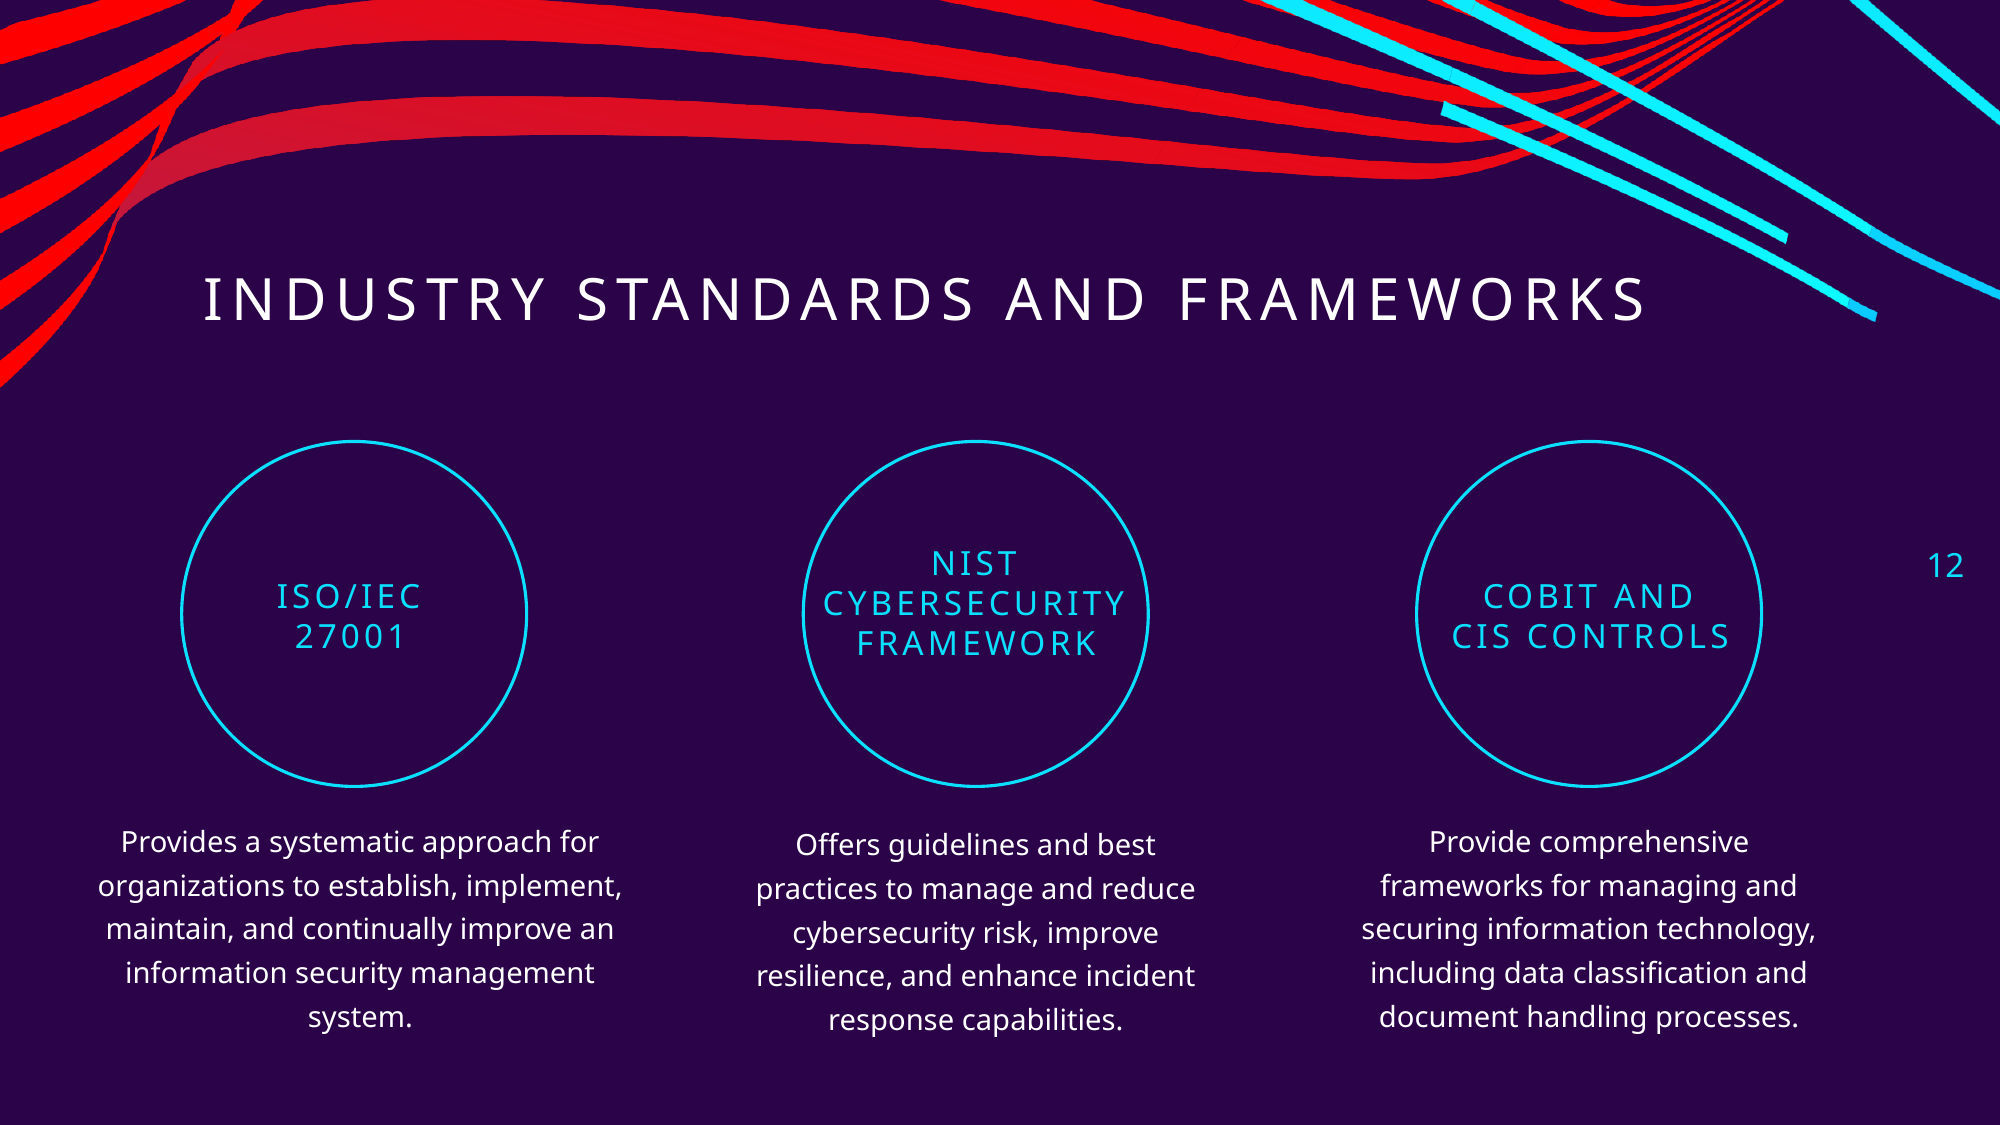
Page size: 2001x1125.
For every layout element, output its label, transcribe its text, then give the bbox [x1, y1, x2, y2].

slide_number 12 [1889, 519, 1980, 615]
list ISO/IEC 27001 [210, 529, 491, 702]
text_box [1146, 580, 1150, 648]
list Offers guidelines and best practices to manage and reduce cybersecurity risk, improve resilience, and enhance incident response capabilities. [738, 810, 1214, 999]
text_box [1415, 538, 1433, 690]
title Industry Standards and Frameworks [158, 229, 1692, 341]
text_box [1442, 440, 1736, 521]
list NIST Cybersecurity Framework [806, 516, 1146, 689]
list COBIT and CIS Controls [1433, 521, 1747, 710]
text_box [1747, 541, 1763, 686]
list Provide comprehensive frameworks for managing and securing information technology, including data classification and document handling processes. [1329, 807, 1849, 996]
text_box [180, 440, 528, 788]
text_box [819, 689, 1133, 788]
text_box [802, 578, 806, 650]
picture [0, 0, 2000, 1125]
text_box [832, 440, 1120, 516]
text_box [1444, 710, 1734, 788]
list Provides a systematic approach for organizations to establish, implement, maintain, and continually improve an information security management system. [82, 807, 639, 996]
